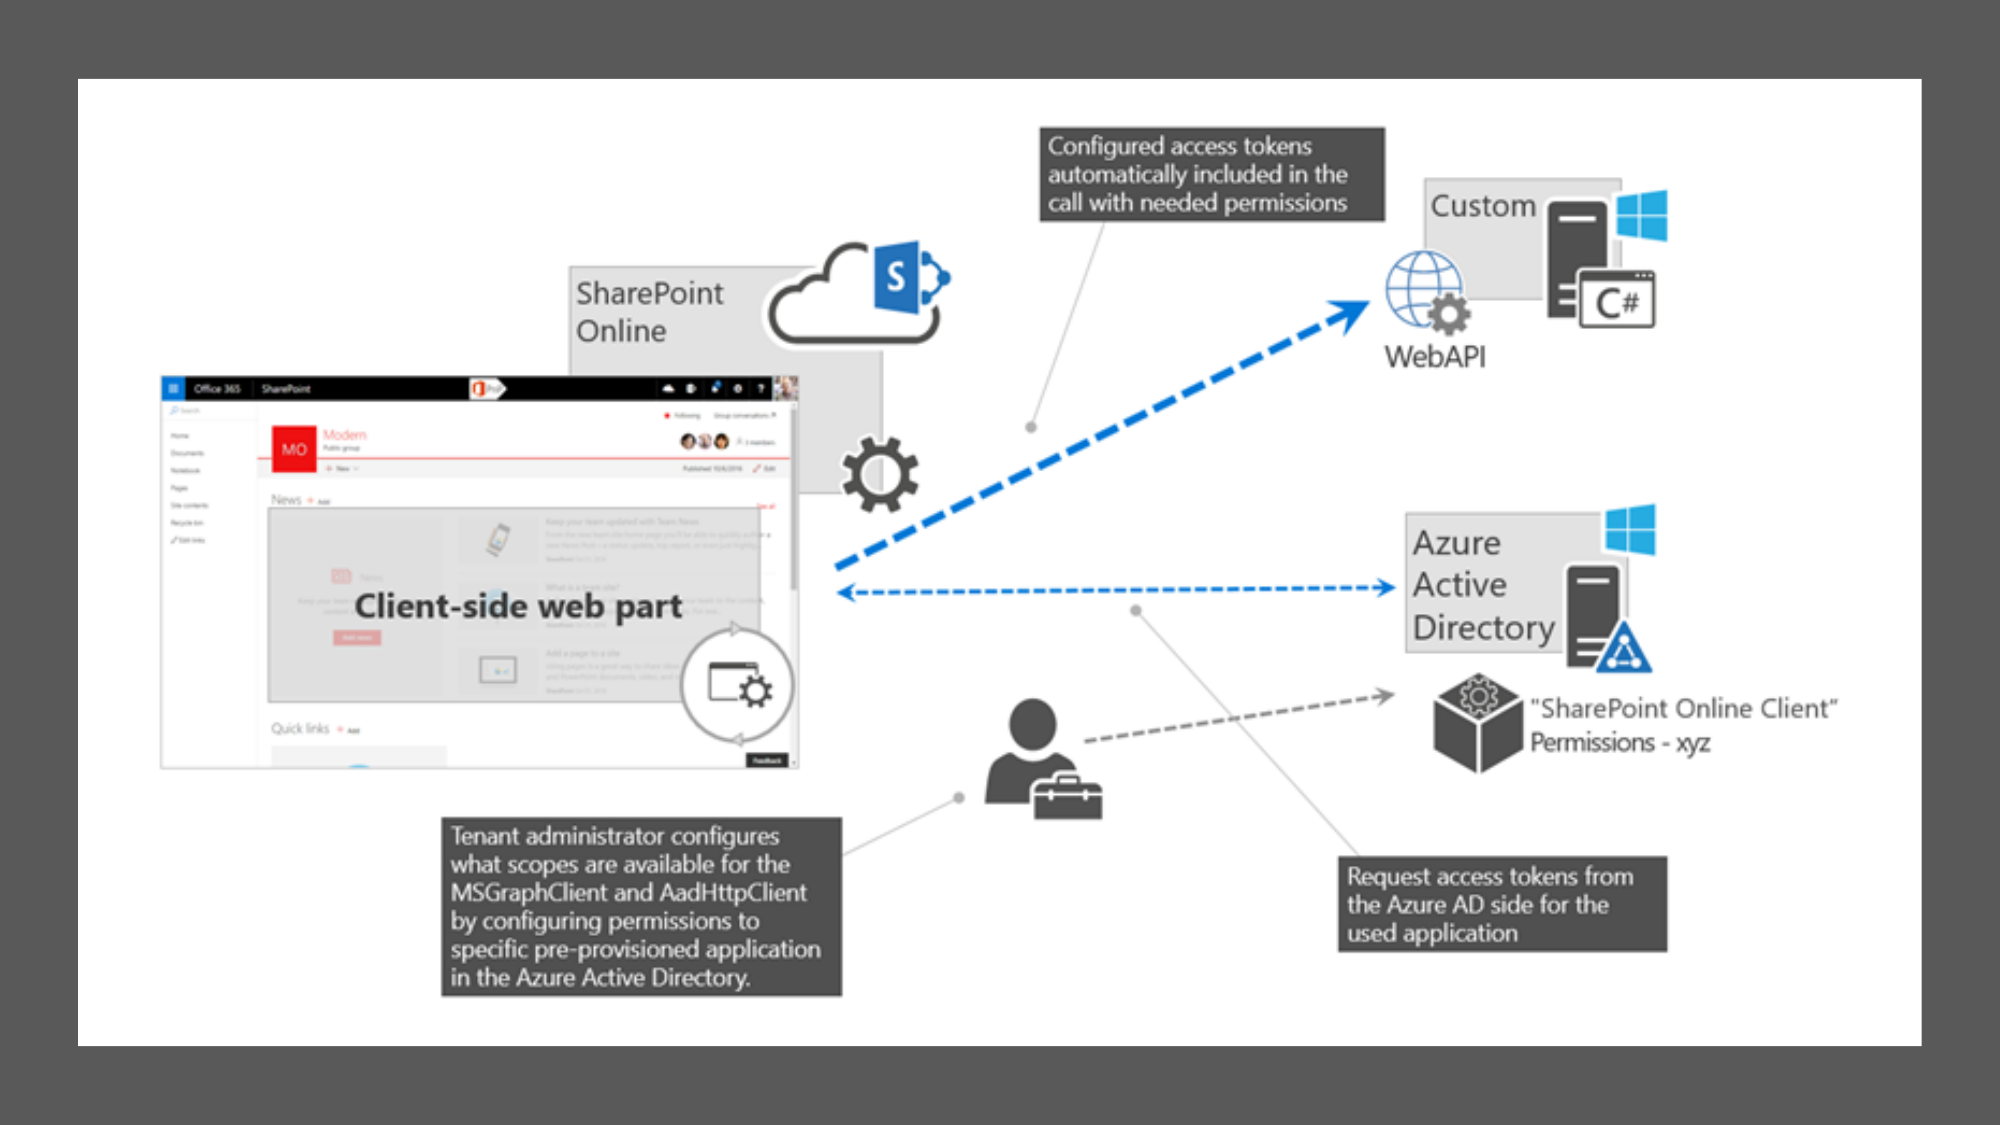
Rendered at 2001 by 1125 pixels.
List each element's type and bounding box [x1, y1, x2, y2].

list [141, 105, 1859, 1020]
text_box [0, 0, 2000, 1125]
text_box [77, 78, 1923, 1047]
